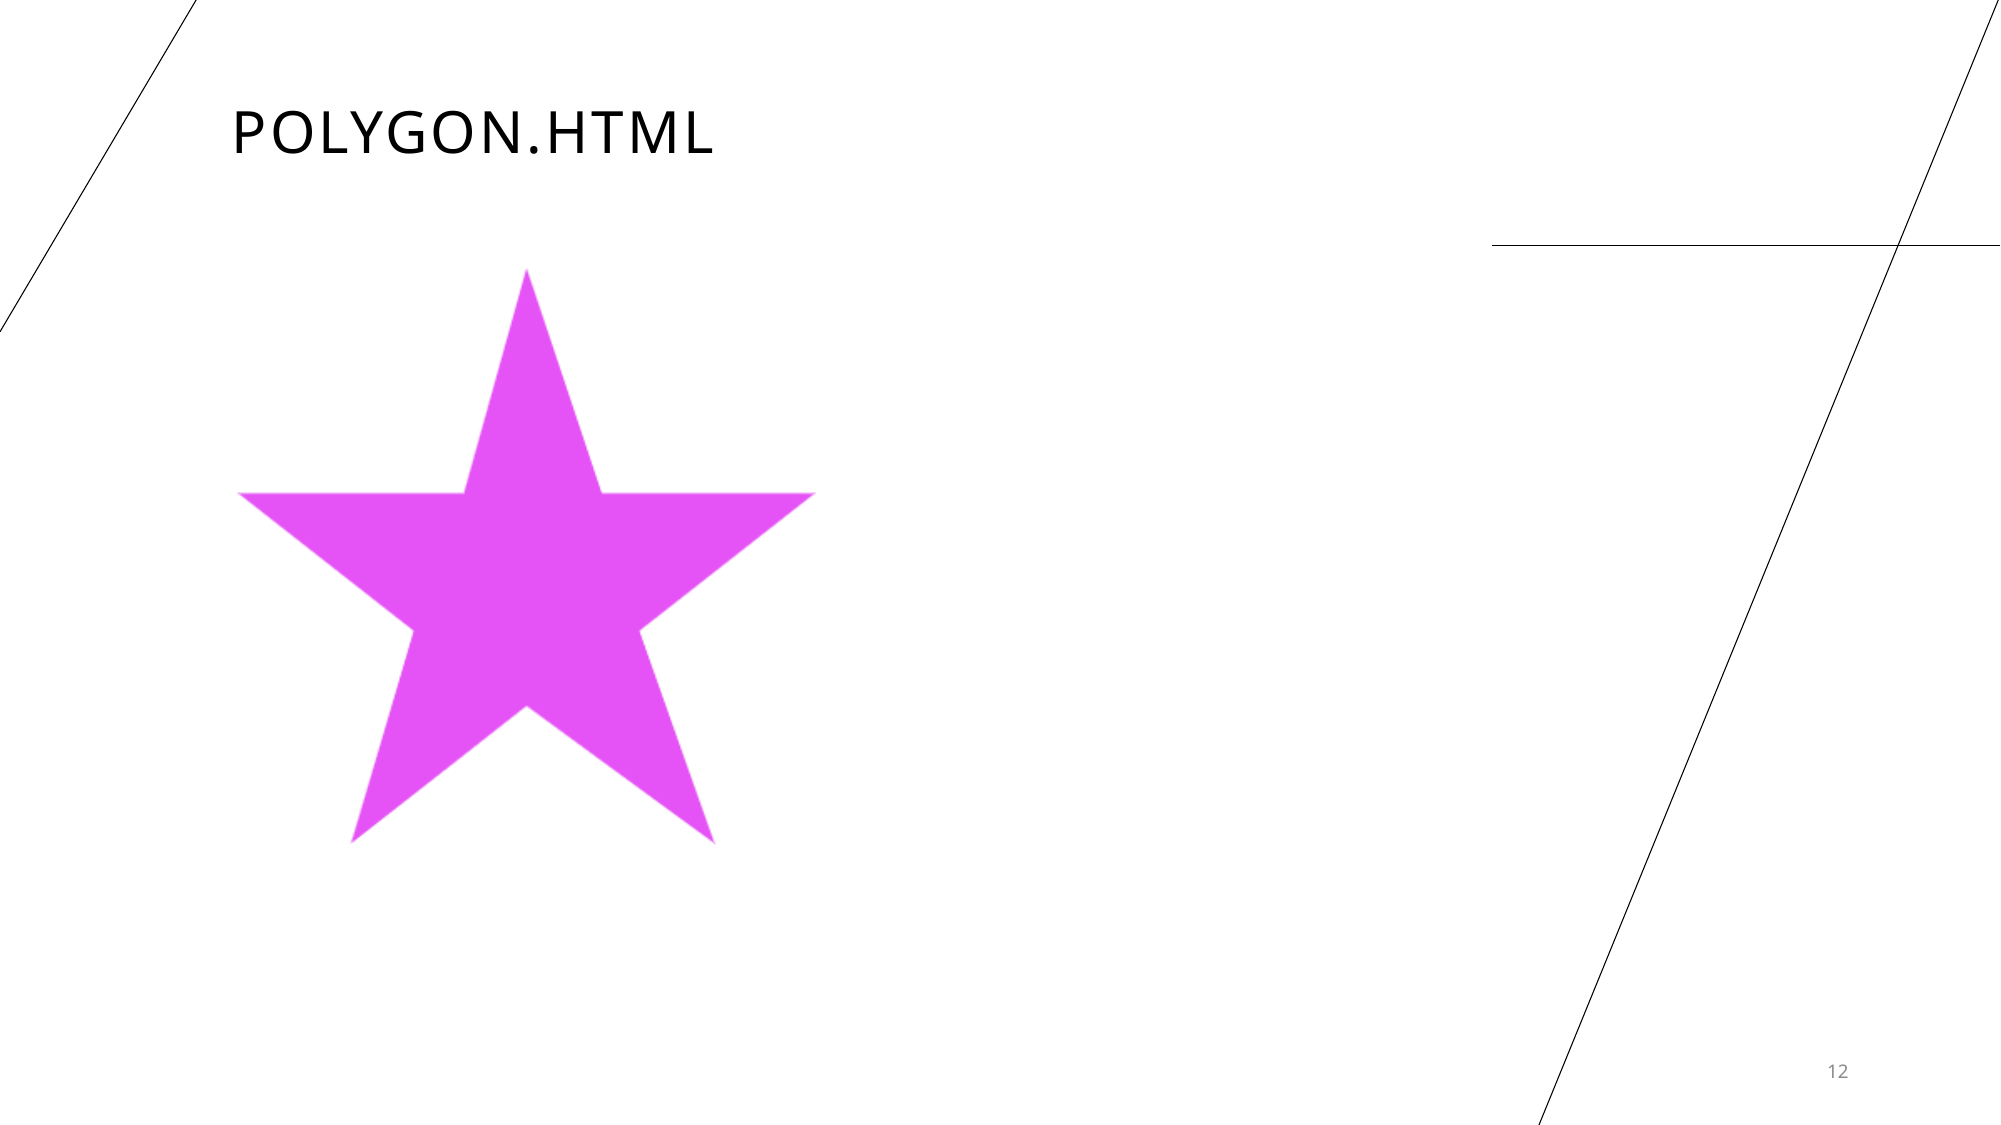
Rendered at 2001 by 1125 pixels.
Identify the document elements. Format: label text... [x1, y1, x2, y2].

picture [216, 246, 908, 1023]
slide_number 12 [1701, 1042, 1864, 1103]
title POLYGON.HTML [216, 43, 1413, 174]
